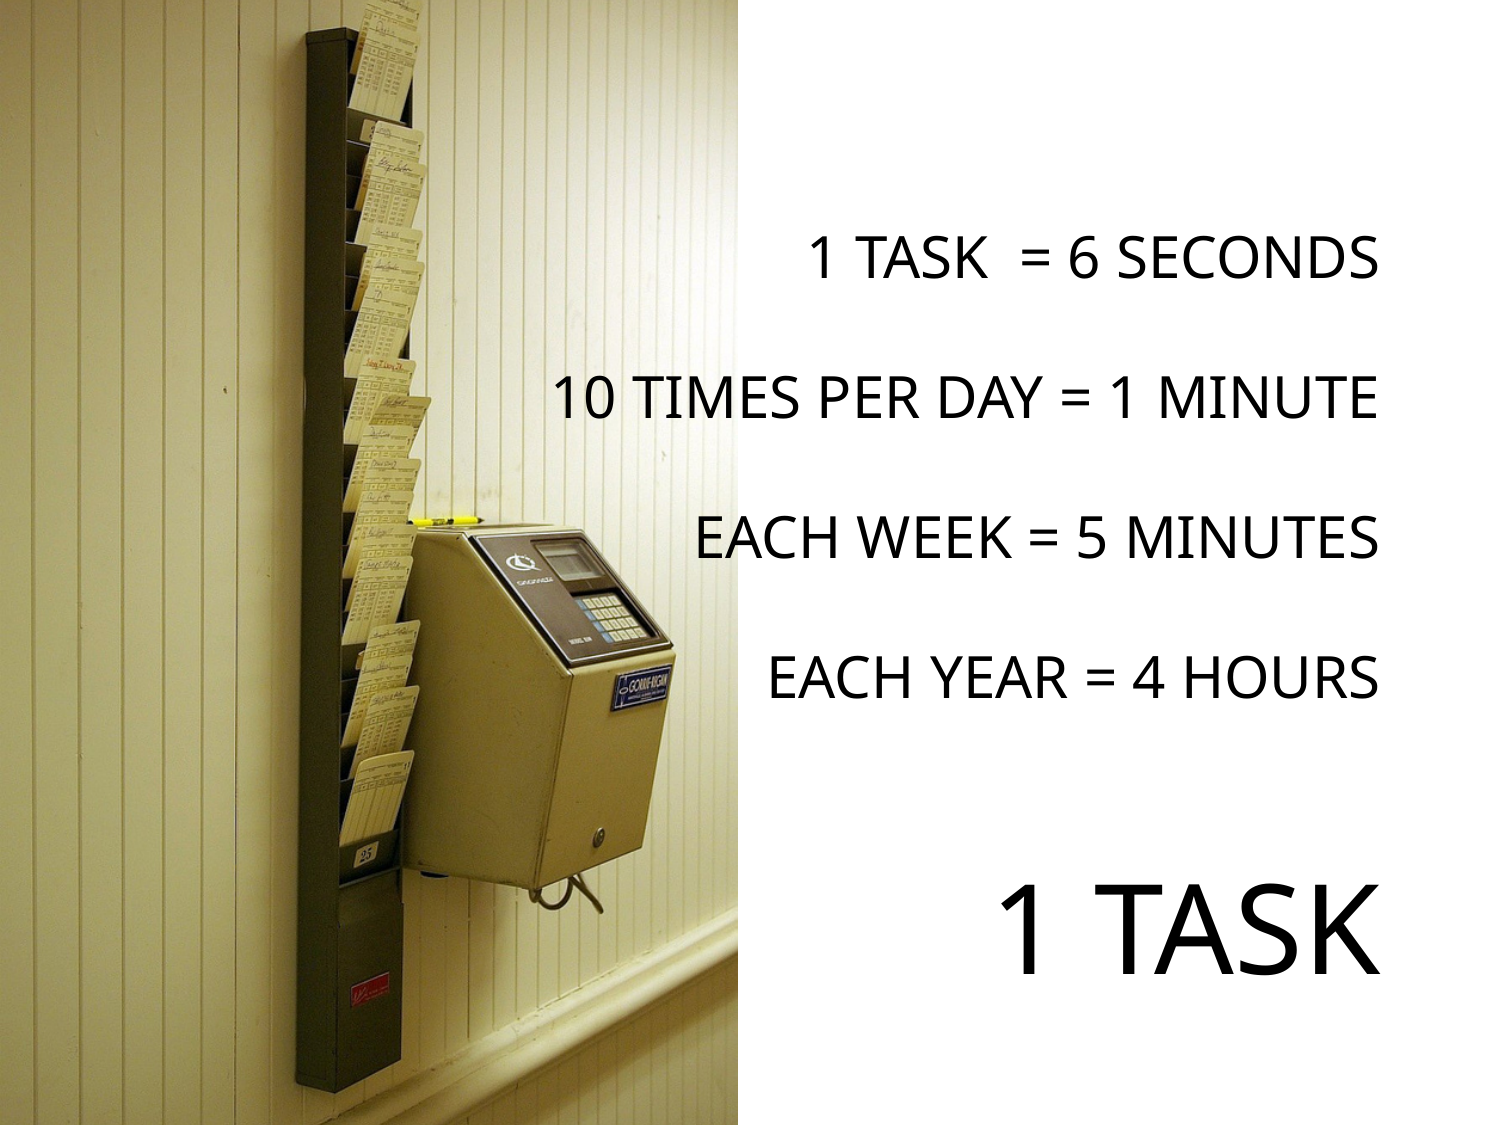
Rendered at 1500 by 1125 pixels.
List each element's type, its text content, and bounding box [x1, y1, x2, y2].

picture [0, 0, 738, 1125]
text_box 1 TASK = 6 SECONDS 10 TIMES PER DAY = 1 MINUTE EACH WEEK = 5 MINUTES EACH YEAR = 4 HOURS 1 TASK [741, 212, 1396, 1053]
